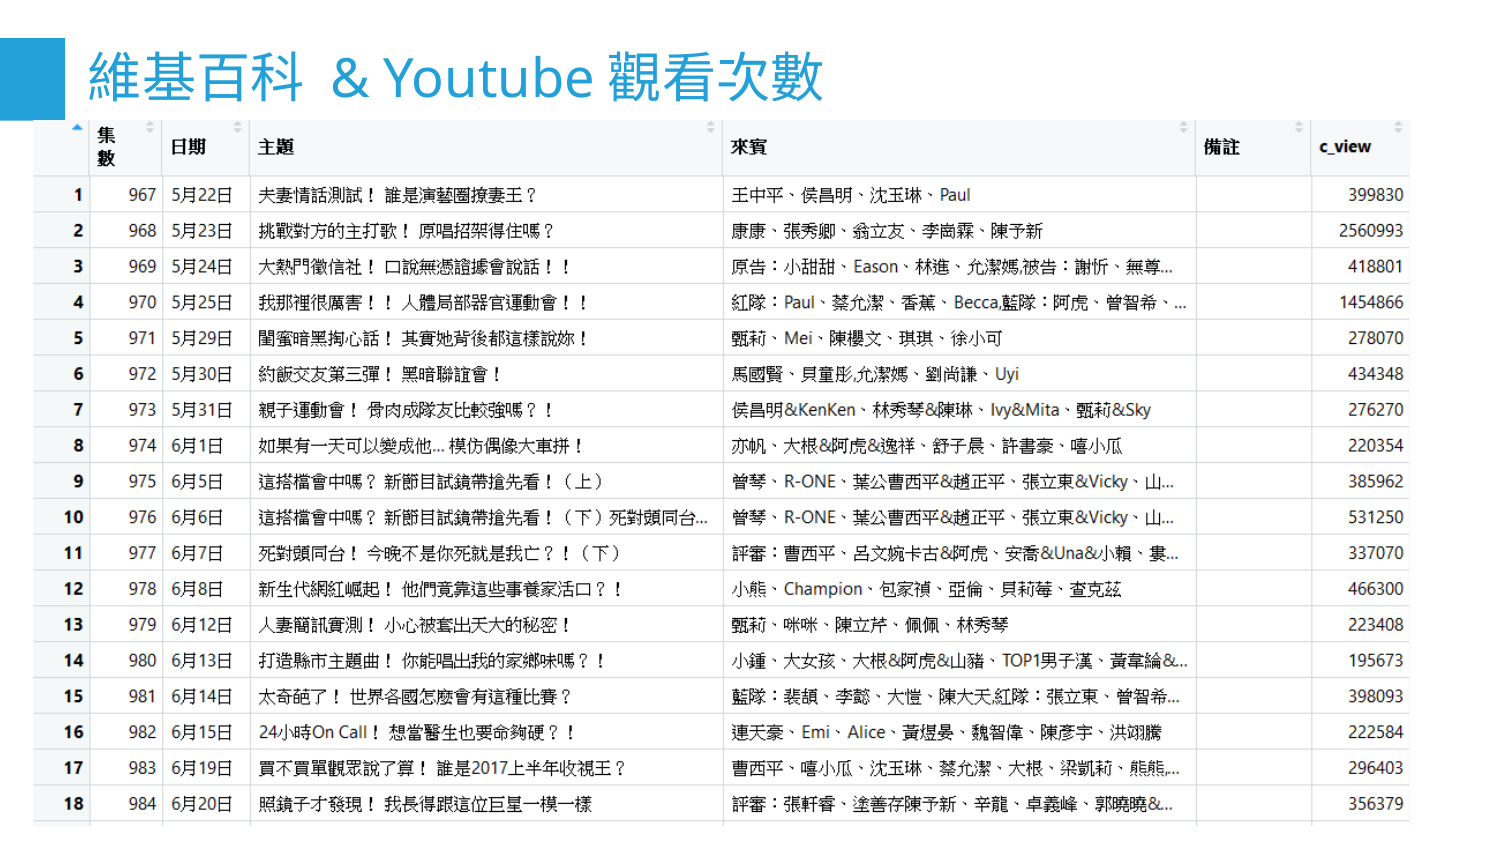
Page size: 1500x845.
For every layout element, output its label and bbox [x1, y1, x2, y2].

picture [33, 120, 1410, 826]
text_box [0, 37, 845, 121]
